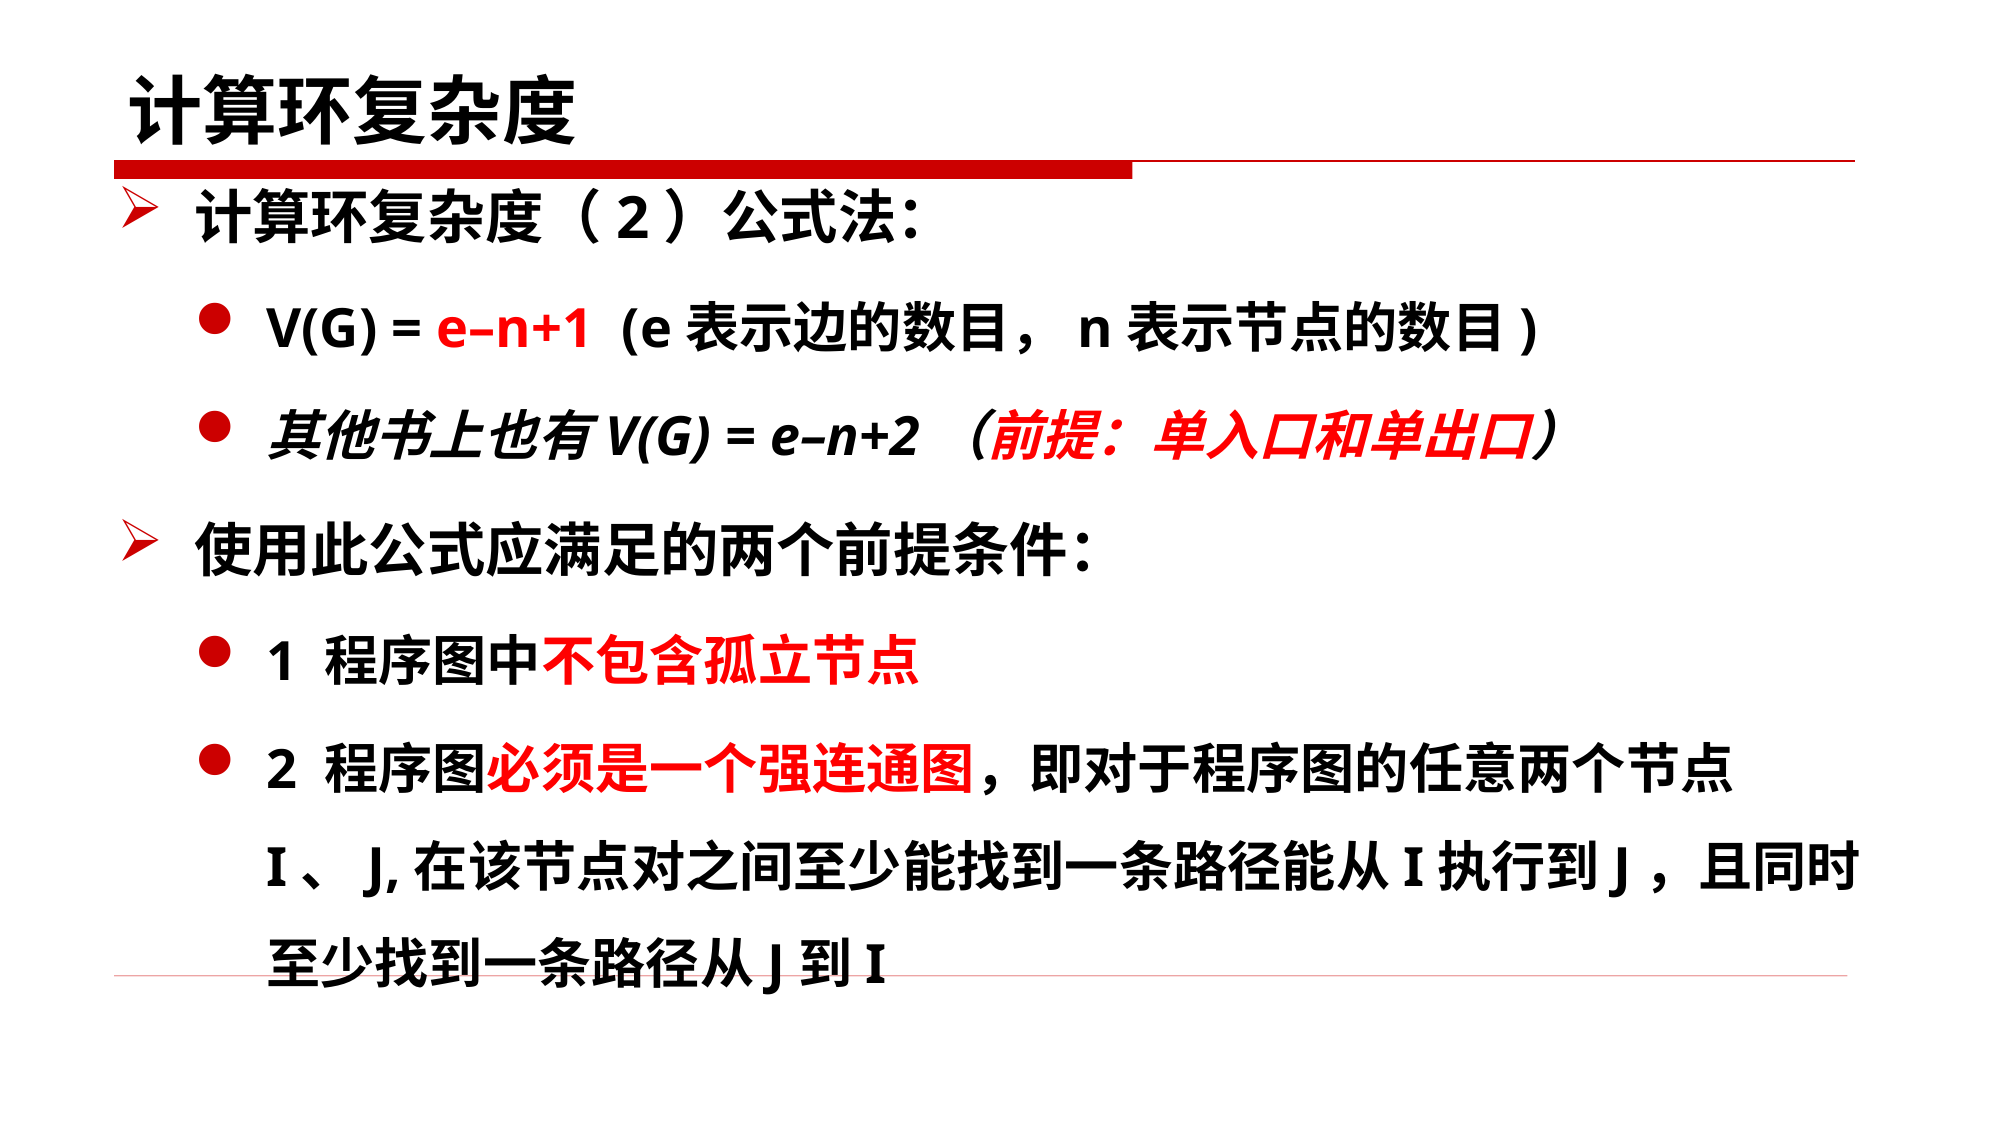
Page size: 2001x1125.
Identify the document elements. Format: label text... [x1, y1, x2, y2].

list 计算环复杂度（2）公式法： V(G) = e–n+1 (e表示边的数目，n表示节点的数目) 其他书上也有V(G) = e–n+2（前提：单入口和单出口） 使用此公式应满足的两个前提条件： 1 程序图中不包含孤立节点 2 程序图必须是一个强连通图，即对于程序图的任意两个节点I、J,在该节点对之间至少能找到一条路径能从I执行到J，且同时至少找到一条路径从J到I [102, 137, 1886, 932]
title 计算环复杂度 [112, 42, 1863, 137]
